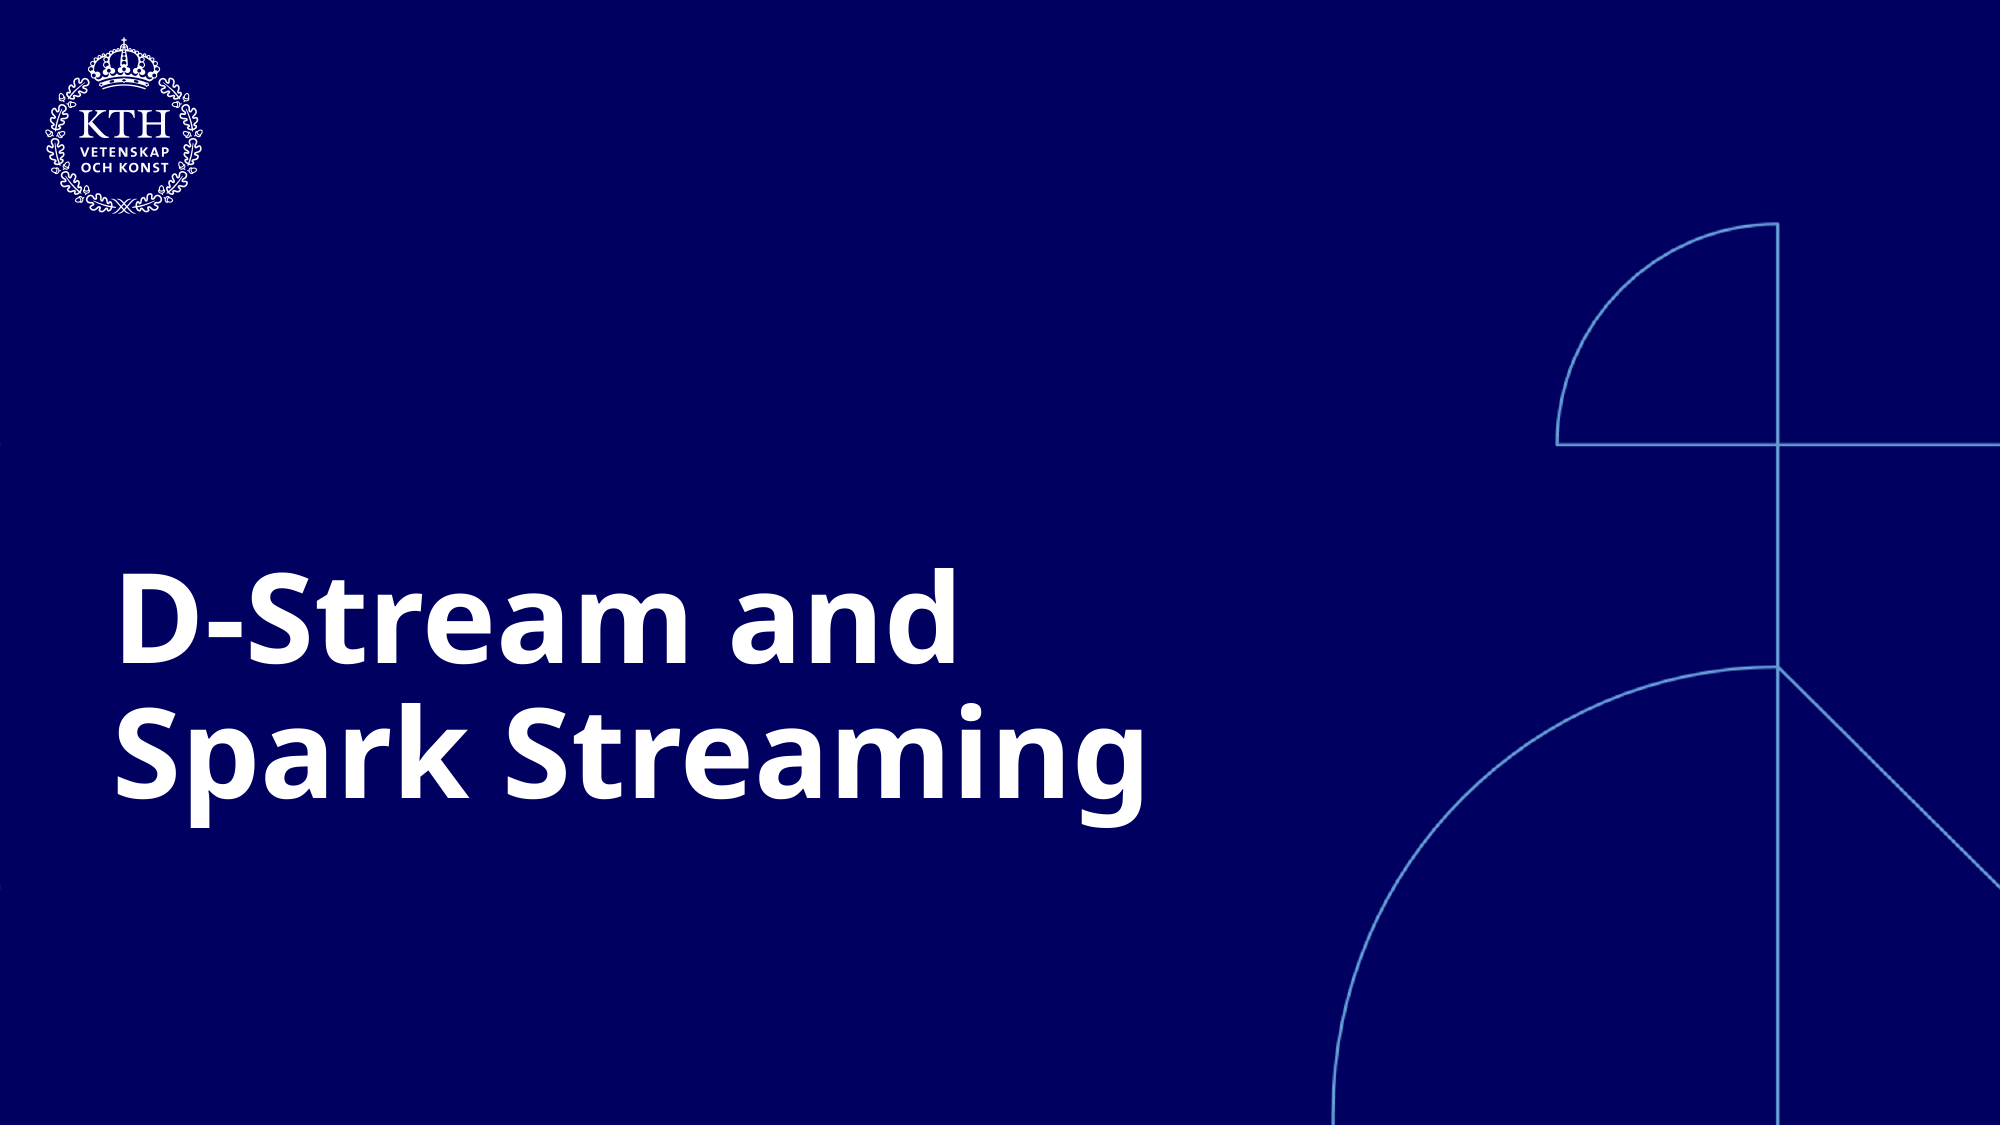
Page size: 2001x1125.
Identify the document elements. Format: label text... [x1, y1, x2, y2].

picture [0, 0, 2000, 1125]
list D-Stream and Spark Streaming [97, 534, 1282, 833]
